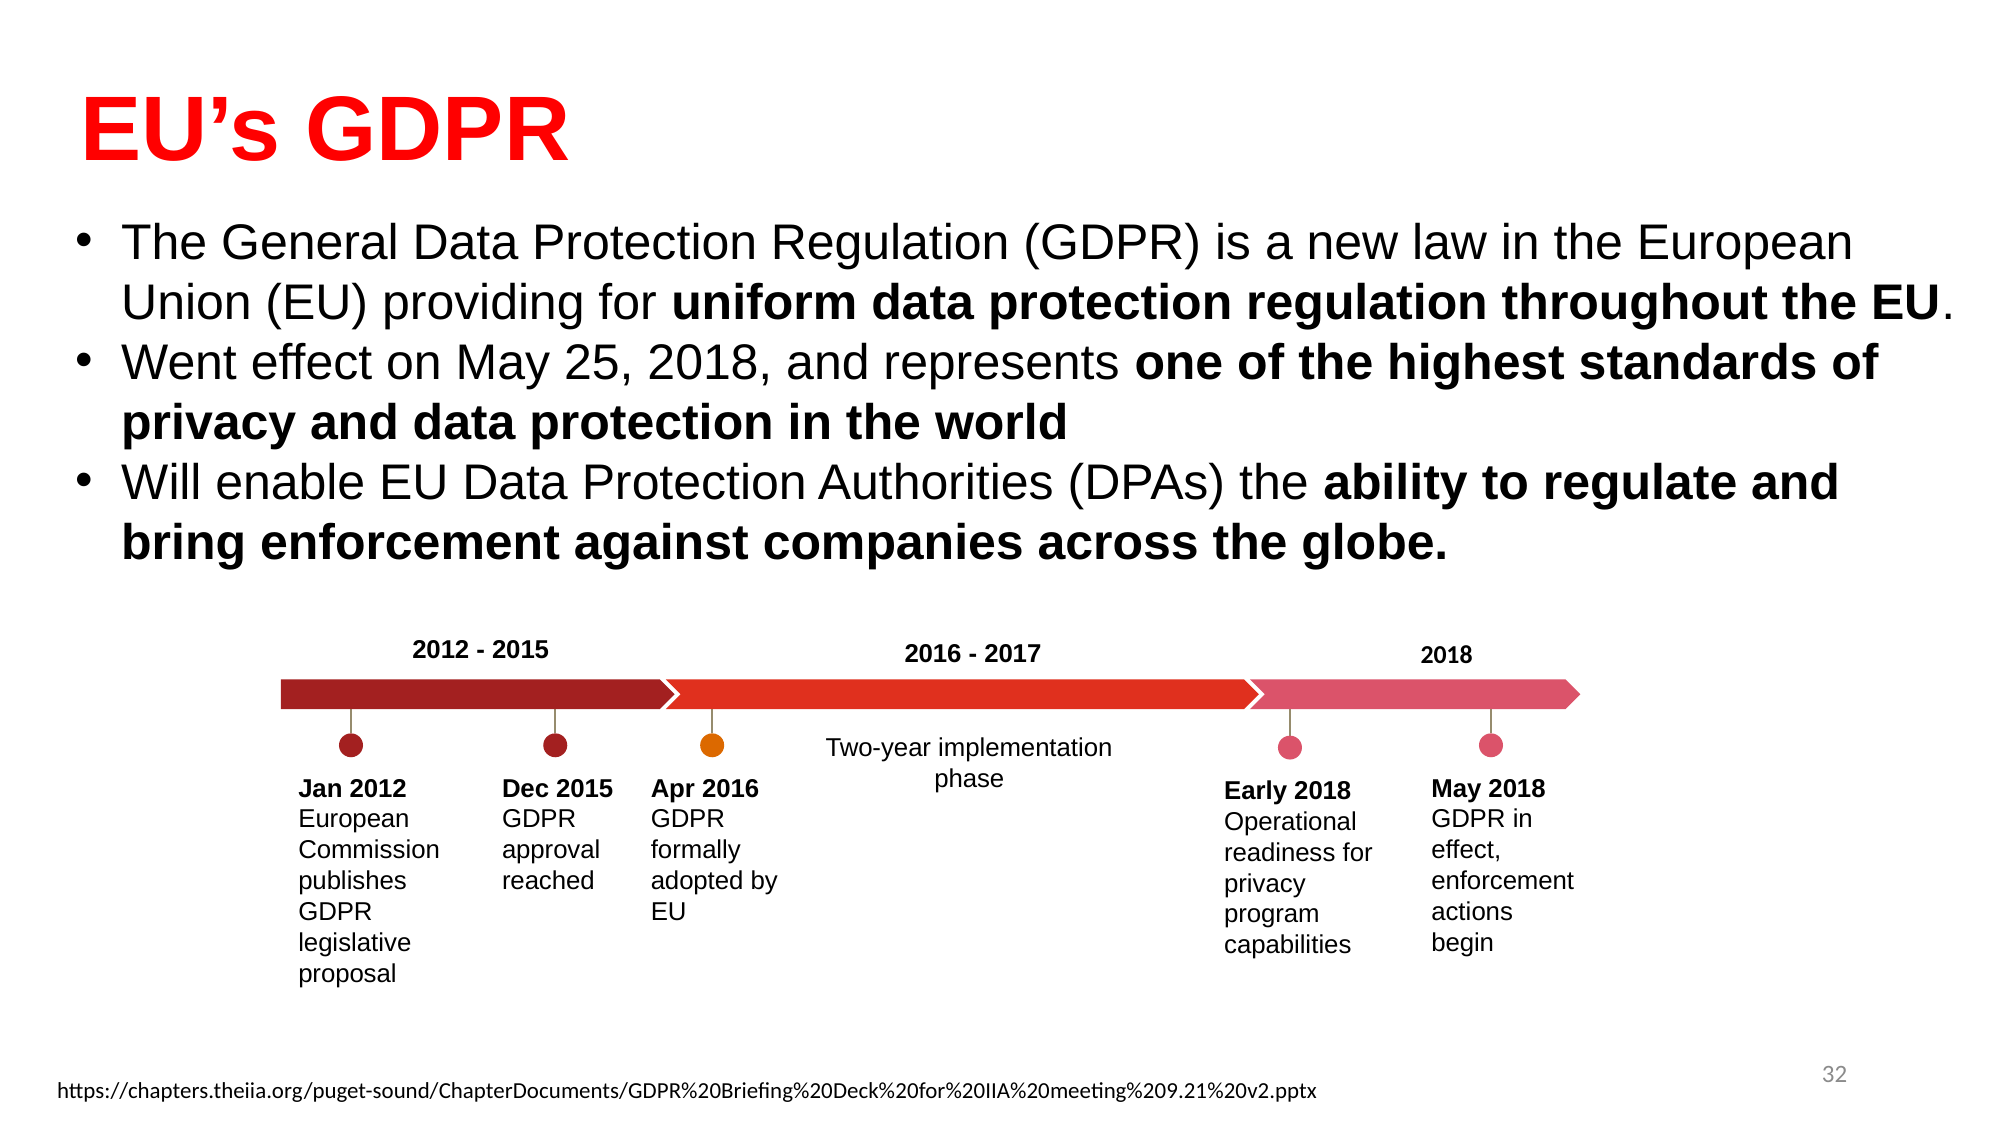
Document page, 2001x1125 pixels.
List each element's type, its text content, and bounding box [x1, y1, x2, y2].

text_box Dec 2015 GDPR approval reached [502, 771, 633, 867]
text_box [543, 733, 568, 758]
text_box May 2018 GDPR in effect, enforcement actions begin [1427, 771, 1579, 865]
title EU’s GDPR [65, 22, 1791, 209]
text_box [665, 679, 1259, 710]
text_box https://chapters.theiia.org/puget-sound/ChapterDocuments/GDPR%20Briefing%20Deck%20for%20IIA%20meeting%209.21%20v2.pptx [42, 1067, 1358, 1111]
text_box 2018 [1410, 655, 1478, 679]
text_box [280, 679, 675, 710]
text_box Early 2018 Operational readiness for privacy program capabilities [1223, 773, 1374, 890]
text_box The General Data Protection Regulation (GDPR) is a new law in the European Union (EU) providing for uniform data protection regulation throughout the EU. Went effect on May 25, 2018, and represents one of the highest standards of privacy and data protection in the world Will enable EU Data Protection Authorities (DPAs) the ability to regulate and bring enforcement against companies across the globe. [65, 209, 1968, 603]
slide_number 32 [1412, 1042, 1863, 1103]
text_box 2012 - 2015 [390, 636, 572, 661]
text_box [338, 733, 364, 758]
text_box 2016 - 2017 [892, 636, 1047, 668]
text_box Two-year implementation phase [825, 730, 1114, 754]
text_box [1478, 733, 1504, 758]
text_box Jan 2012 European Commission publishes GDPR legislative proposal [278, 771, 460, 898]
text_box [1277, 735, 1302, 760]
text_box Apr 2016 GDPR formally adopted by EU [645, 771, 784, 867]
text_box [700, 733, 725, 758]
text_box [1249, 679, 1581, 710]
